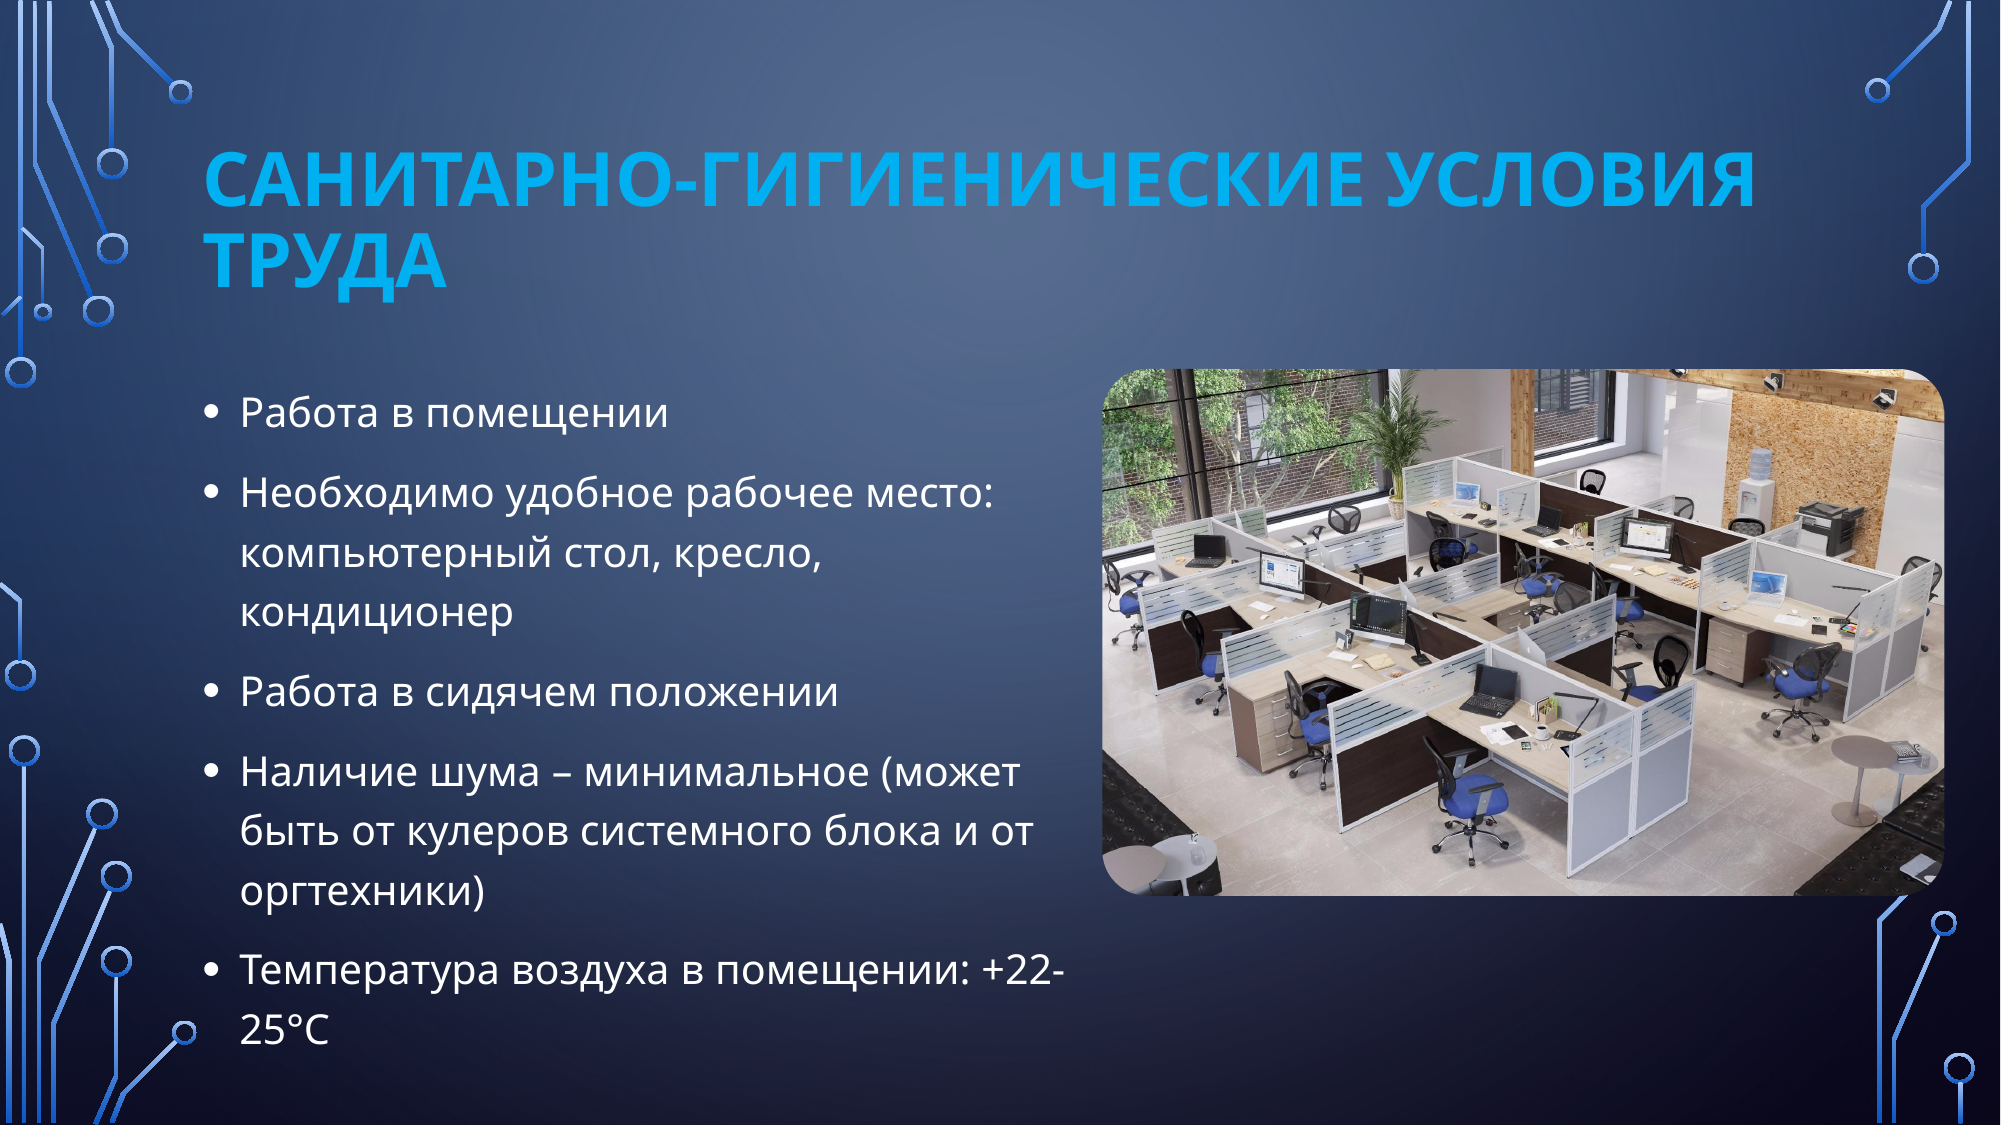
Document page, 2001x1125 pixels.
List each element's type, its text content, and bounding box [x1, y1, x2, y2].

picture [1102, 368, 1945, 897]
title Санитарно-гигиенические Условия труда [187, 101, 1813, 344]
list Работа в помещении Необходимо удобное рабочее место: компьютерный стол, кресло, кондиционер Работа в сидячем положении Наличие шума – минимальное (может быть от кулеров системного блока и от оргтехники) Температура воздуха в помещении: +22-25°C [187, 369, 1103, 1067]
